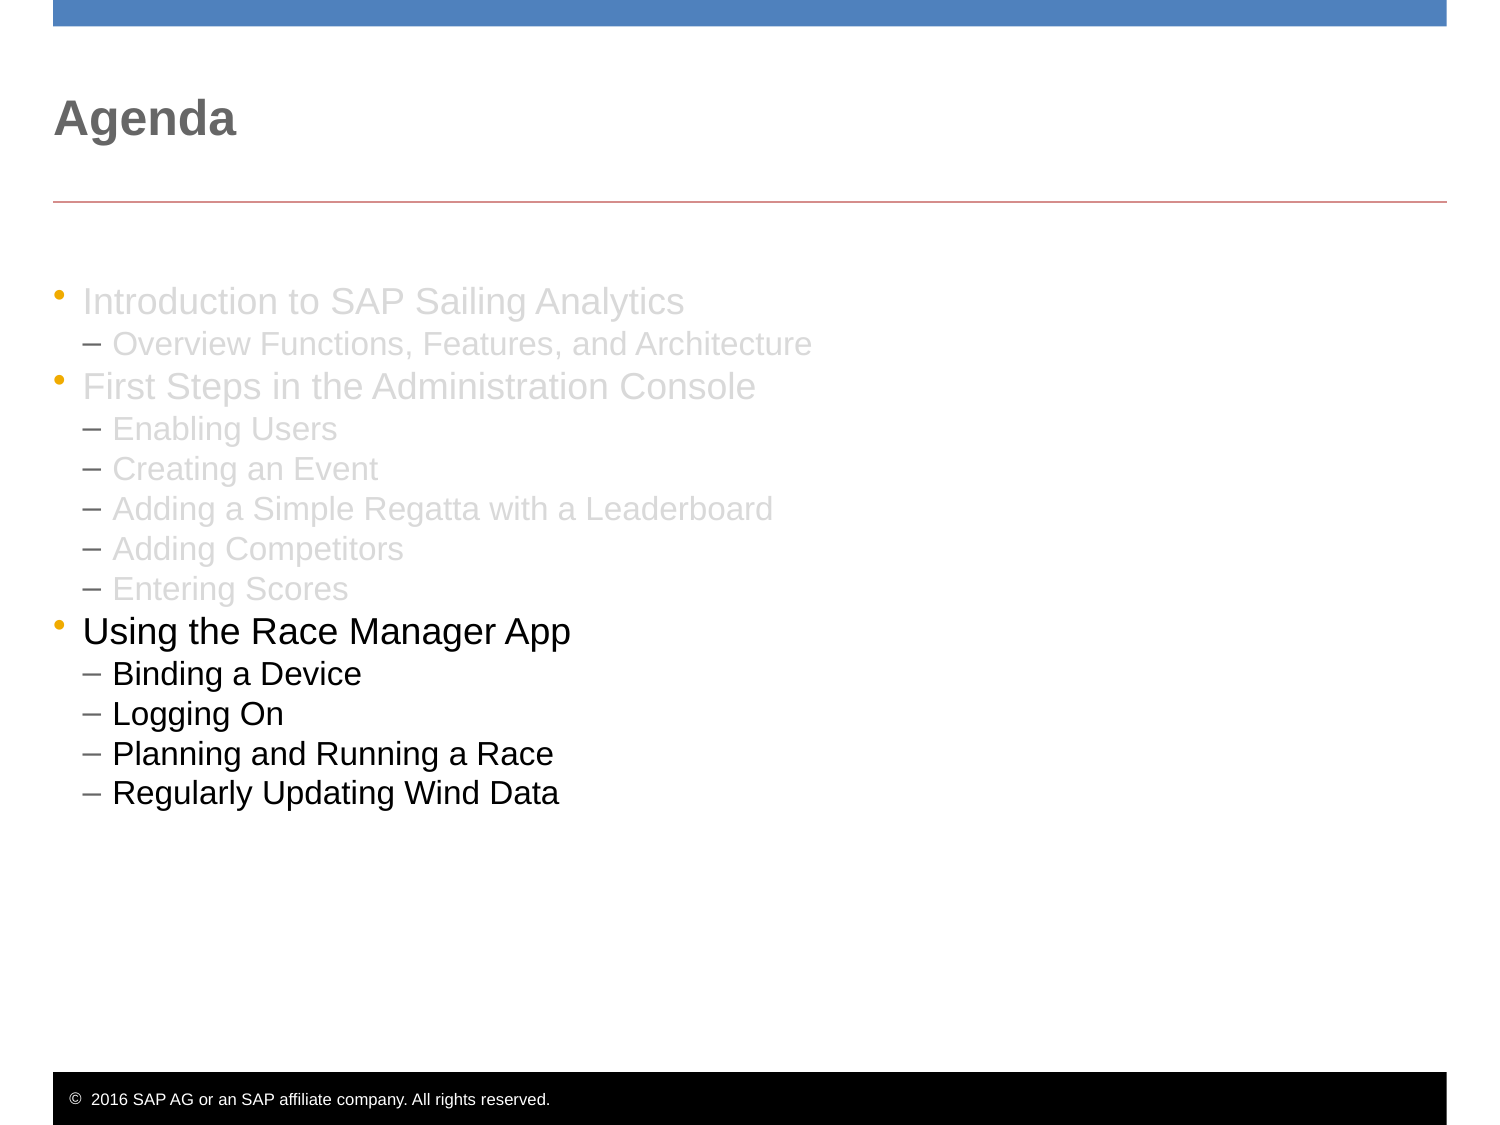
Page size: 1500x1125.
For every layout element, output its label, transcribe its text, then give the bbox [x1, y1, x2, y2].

text_box Introduction to SAP Sailing Analytics Overview Functions, Features, and Architecture First Steps in the Administration Console Enabling Users Creating an Event Adding a Simple Regatta with a Leaderboard Adding Competitors Entering Scores Using the Race Manager App Binding a Device Logging On Planning and Running a Race Regularly Updating Wind Data [53, 277, 1447, 967]
text_box Agenda [53, 53, 1447, 178]
